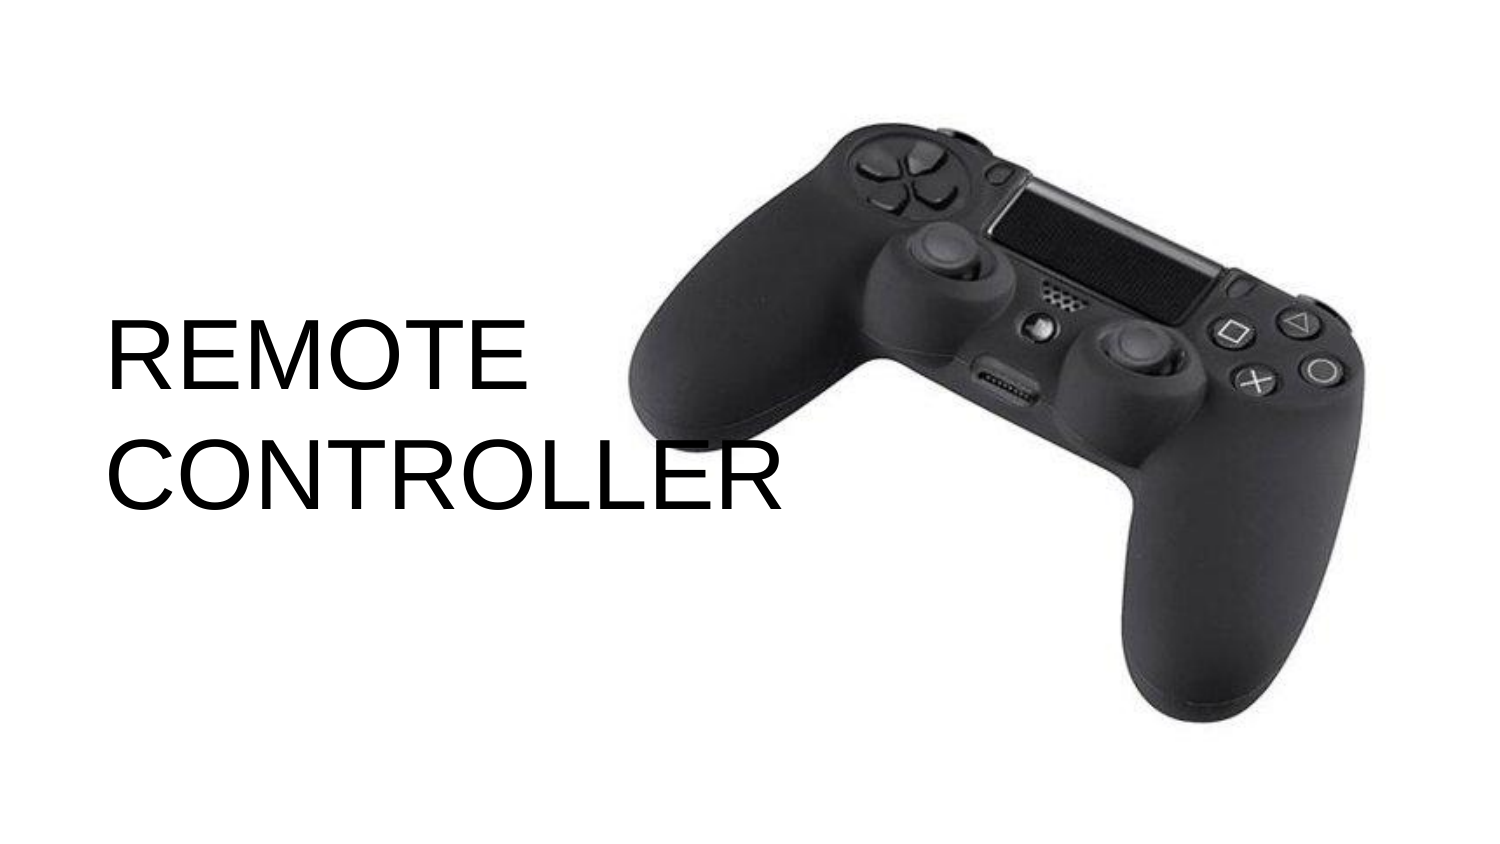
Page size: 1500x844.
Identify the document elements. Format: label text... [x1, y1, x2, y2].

picture [604, 31, 1389, 816]
title REMOTE CONTROLLER [89, 73, 599, 745]
